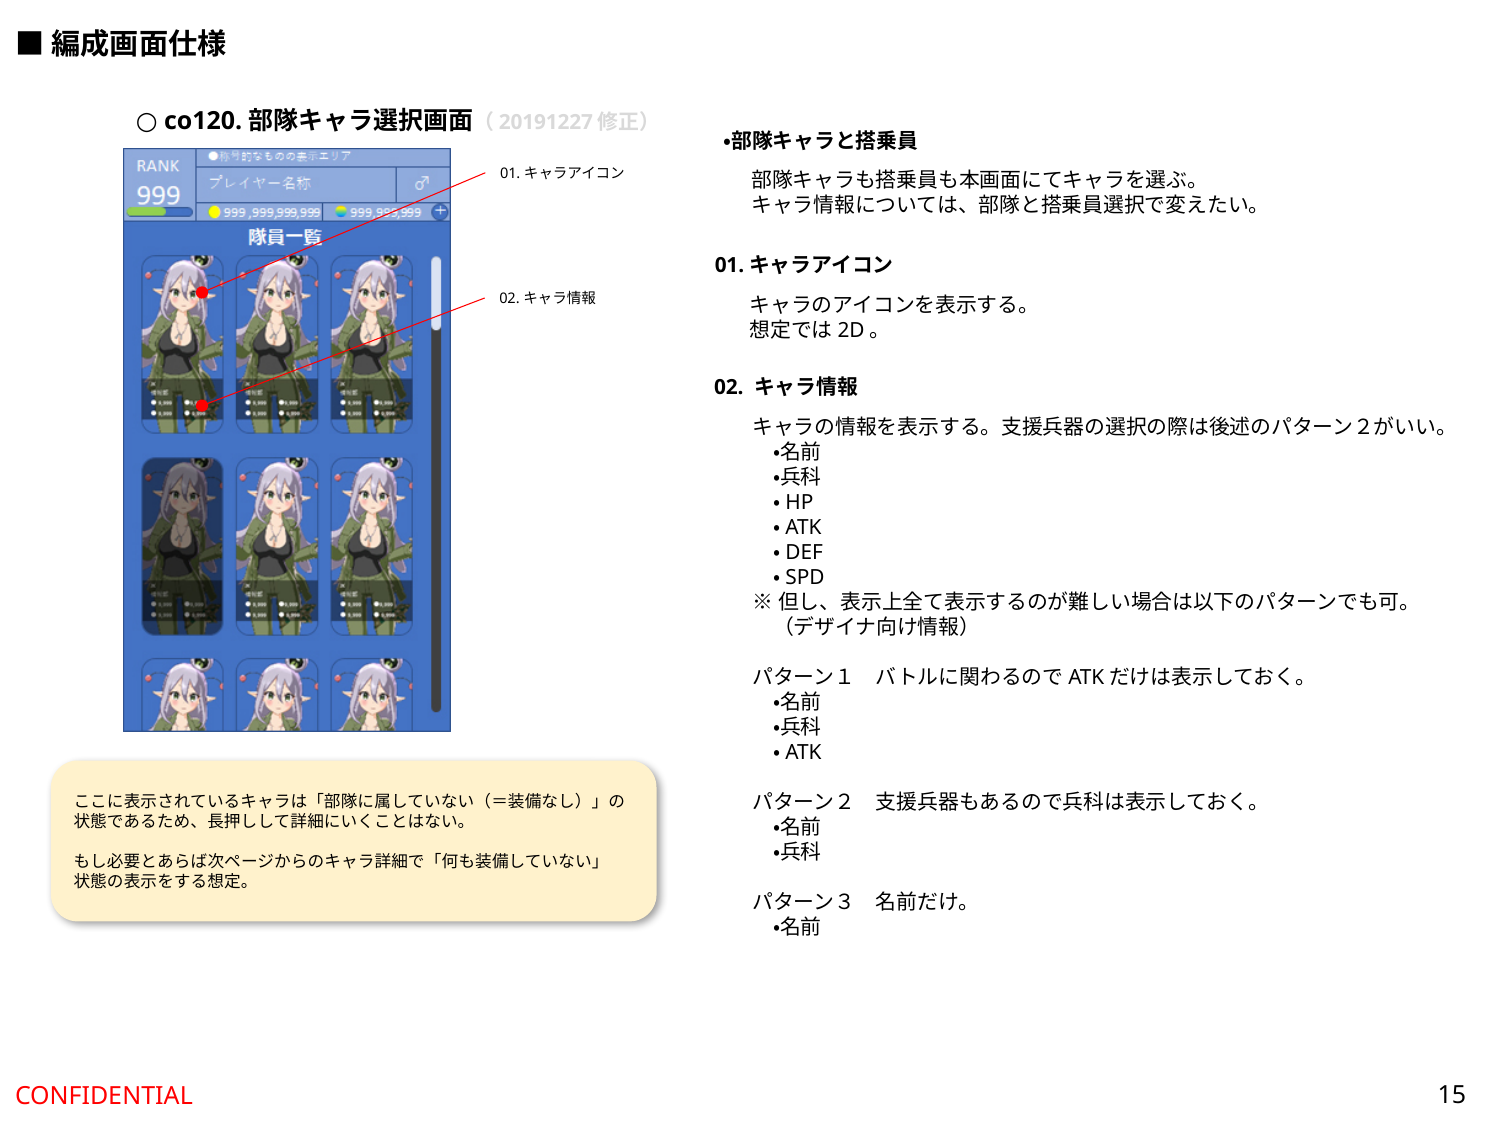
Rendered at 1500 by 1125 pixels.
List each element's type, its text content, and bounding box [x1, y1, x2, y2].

text_box ■編成画面仕様 [0, 17, 242, 68]
text_box キャラの情報を表示する。支援兵器の選択の際は後述のパターン２がいい。 ・名前 ・兵科 ・HP ・ATK ・DEF ・SPD ※但し、表示上全て表示するのが難しい場合は以下のパターンでも可。 （デザイナ向け情報） パターン１ バトルに関わるのでATKだけは表示しておく。 ・名前 ・兵科 ・ATK パターン２ 支援兵器もあるので兵科は表示しておく。 ・名前 ・兵科 パターン３ 名前だけ。 ・名前 [737, 406, 1473, 946]
text_box 01.キャラアイコン [700, 243, 909, 284]
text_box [201, 173, 486, 293]
text_box 02. キャラ情報 [699, 366, 873, 407]
text_box 02.キャラ情報 [484, 281, 611, 315]
slide_number 15 [1143, 1065, 1482, 1125]
text_box ・部隊キャラと搭乗員 [708, 120, 934, 161]
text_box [201, 298, 486, 406]
picture [123, 148, 451, 732]
text_box 01.キャラアイコン [485, 156, 640, 189]
text_box キャラのアイコンを表示する。 想定では2D。 [735, 283, 1055, 349]
footer CONFIDENTIAL [0, 1065, 507, 1125]
text_box ○ co120.部隊キャラ選択画面（20191227修正） [121, 97, 354, 144]
text_box 部隊キャラも搭乗員も本画面にてキャラを選ぶ。 キャラ情報については、部隊と搭乗員選択で変えたい。 [736, 159, 1285, 225]
text_box ここに表示されているキャラは「部隊に属していない（＝装備なし）」の状態であるため、長押しして詳細にいくことはない。 もし必要とあらば次ページからのキャラ詳細で「何も装備していない」 状態の表示をする想定。 [49, 759, 658, 923]
